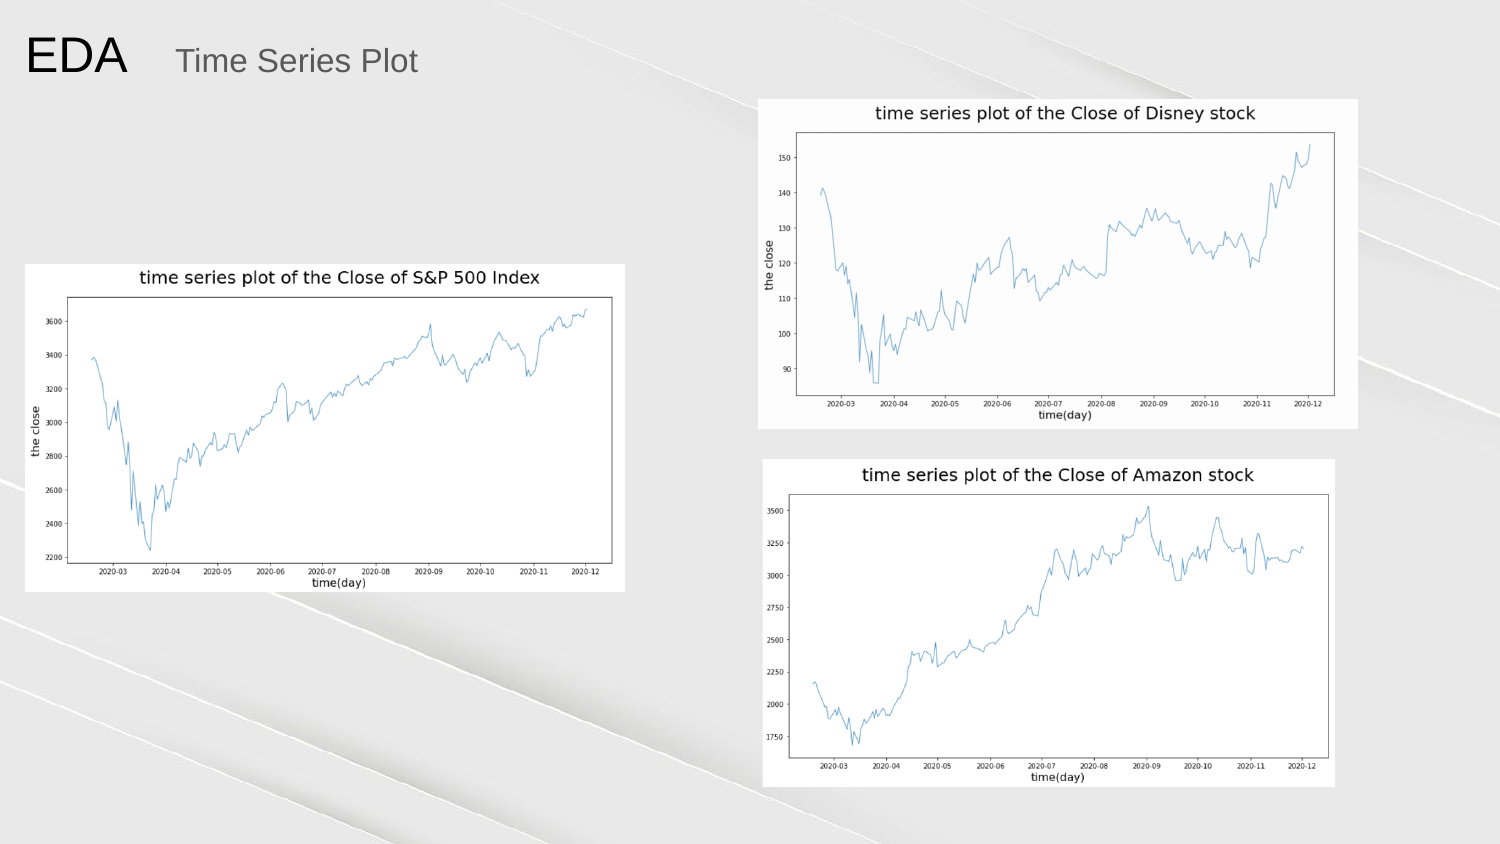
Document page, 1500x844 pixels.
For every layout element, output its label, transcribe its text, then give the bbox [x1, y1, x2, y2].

picture [0, 0, 1500, 844]
title EDA Time Series Plot [10, 7, 1408, 102]
